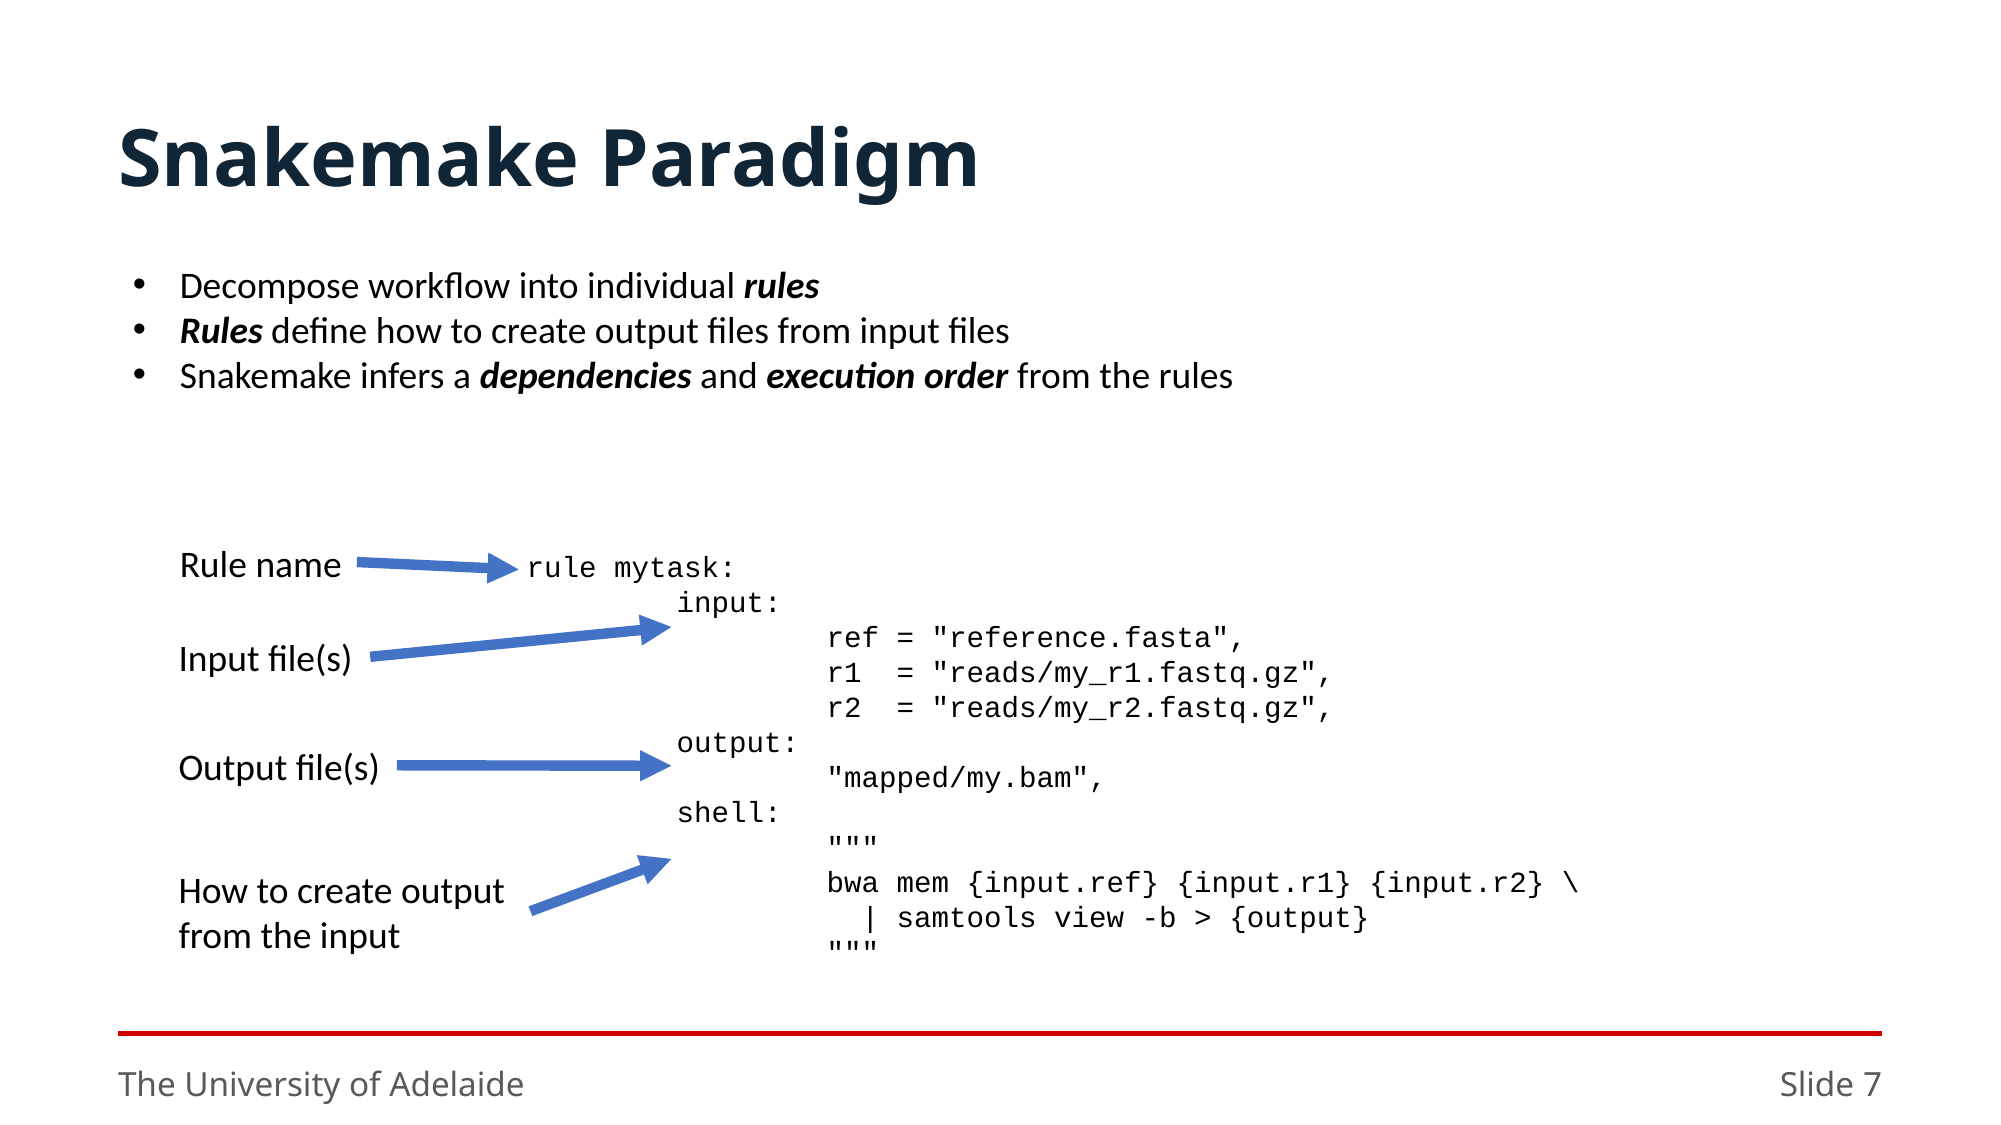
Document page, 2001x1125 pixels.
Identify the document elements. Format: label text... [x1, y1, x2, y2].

text_box Input file(s) [163, 626, 371, 687]
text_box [358, 562, 519, 570]
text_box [530, 858, 672, 912]
text_box Rule name [164, 532, 357, 592]
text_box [370, 626, 672, 658]
text_box How to create output from the input [163, 858, 531, 964]
text_box Output file(s) [163, 735, 397, 796]
footer The University of Adelaide [118, 1062, 906, 1093]
title Snakemake Paradigm [118, 118, 1883, 296]
text_box rule mytask: input: ref = "reference.fasta", r1 = "reads/my_r1.fastq.gz", r2 = "reads/my_r2.fastq.gz", output: "mapped/my.bam", shell: """ bwa mem {input.ref} {input.r1} {input.r2} \ | samtools view -b > {output} """ [511, 541, 1645, 976]
text_box Decompose workflow into individual rules Rules define how to create output files from input files Snakemake infers a dependencies and execution order from the rules [118, 253, 1882, 404]
slide_number Slide 7 [1488, 1062, 1883, 1093]
